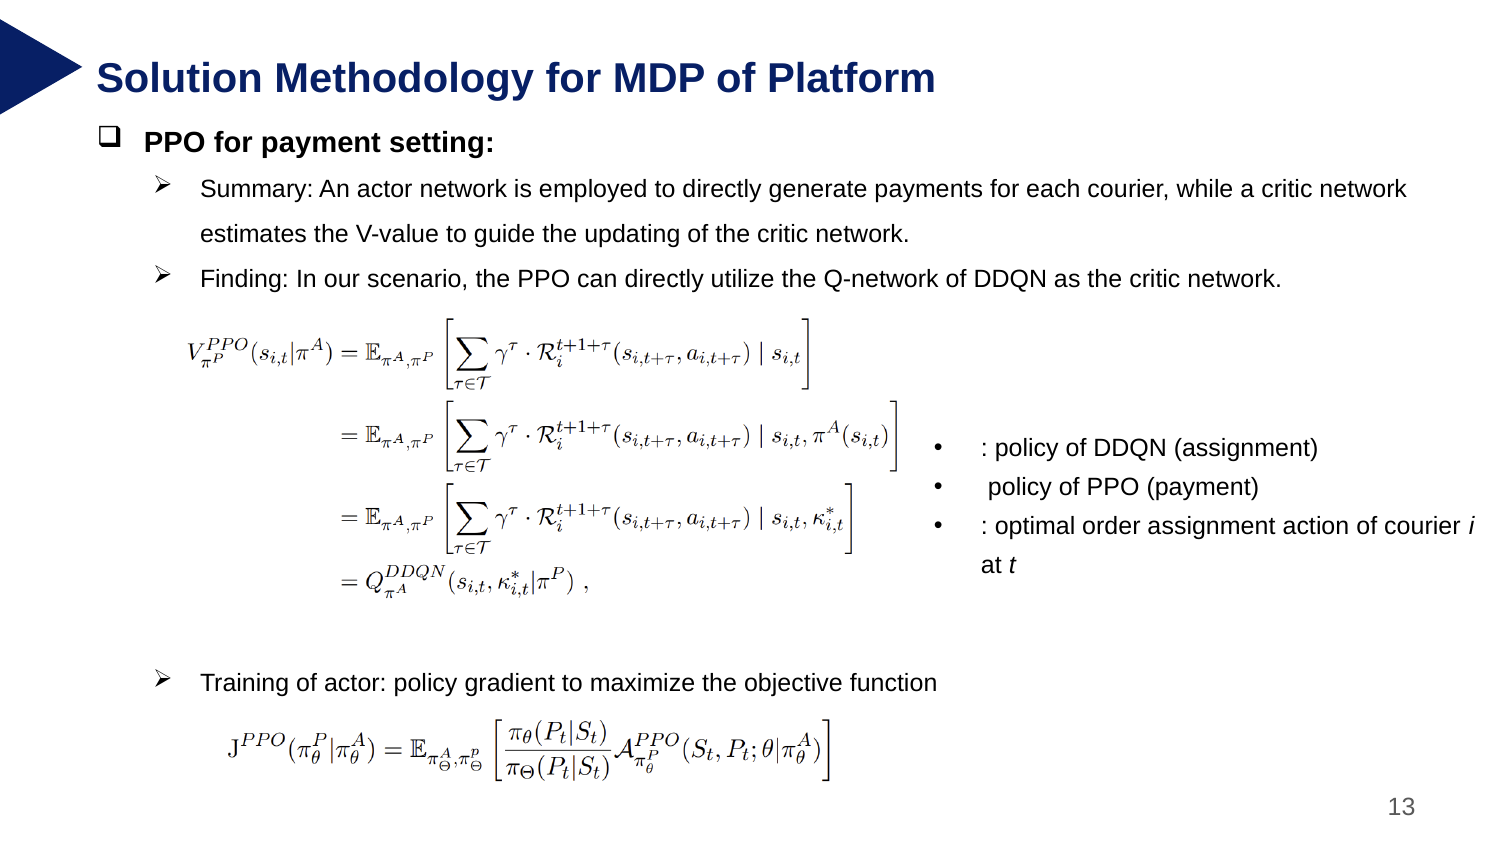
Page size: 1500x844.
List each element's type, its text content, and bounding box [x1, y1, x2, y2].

text_box Solution Methodology for MDP of Platform [81, 28, 952, 109]
text_box [0, 19, 81, 115]
picture [167, 309, 919, 612]
picture [204, 693, 838, 791]
text_box PPO for payment setting: Summary: An actor network is employed to directly generate payments for each courier, while a critic network estimates the V-value to guide the updating of the critic network. Finding: In our scenario, the PPO can directly utilize the Q-network of DDQN as the critic network. Training of actor: policy gradient to maximize the objective function [82, 98, 1463, 726]
